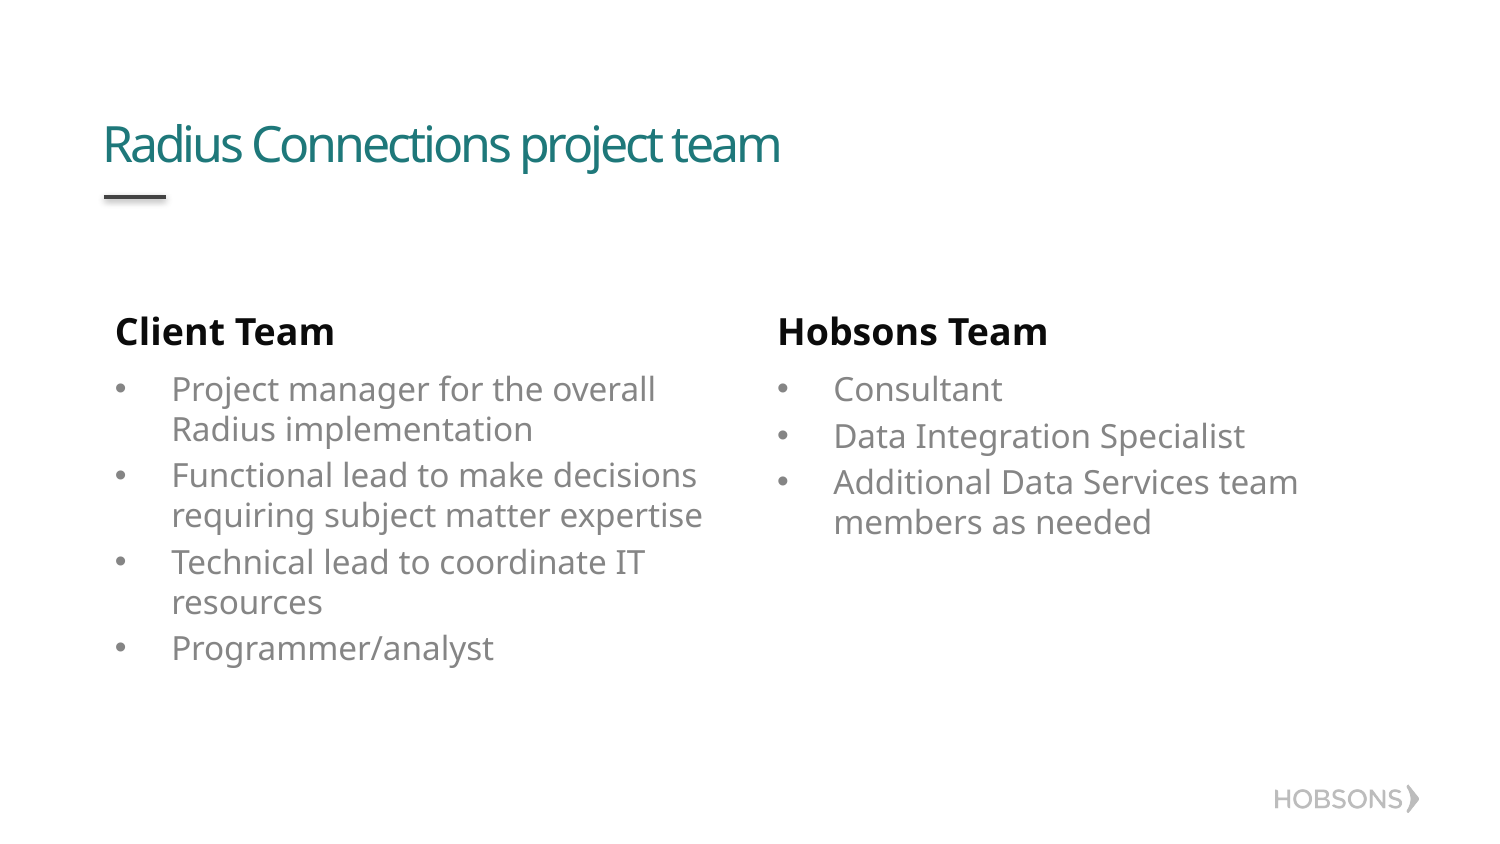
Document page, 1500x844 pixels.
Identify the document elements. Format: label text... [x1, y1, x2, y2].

list Hobsons Team [761, 282, 1413, 360]
list Consultant Data Integration Specialist Additional Data Services team members as needed [761, 360, 1413, 760]
title Radius Connections project team [87, 71, 1338, 213]
list Client Team [99, 282, 738, 360]
list Project manager for the overall Radius implementation Functional lead to make decisions requiring subject matter expertise Technical lead to coordinate IT resources Programmer/analyst [99, 360, 738, 760]
